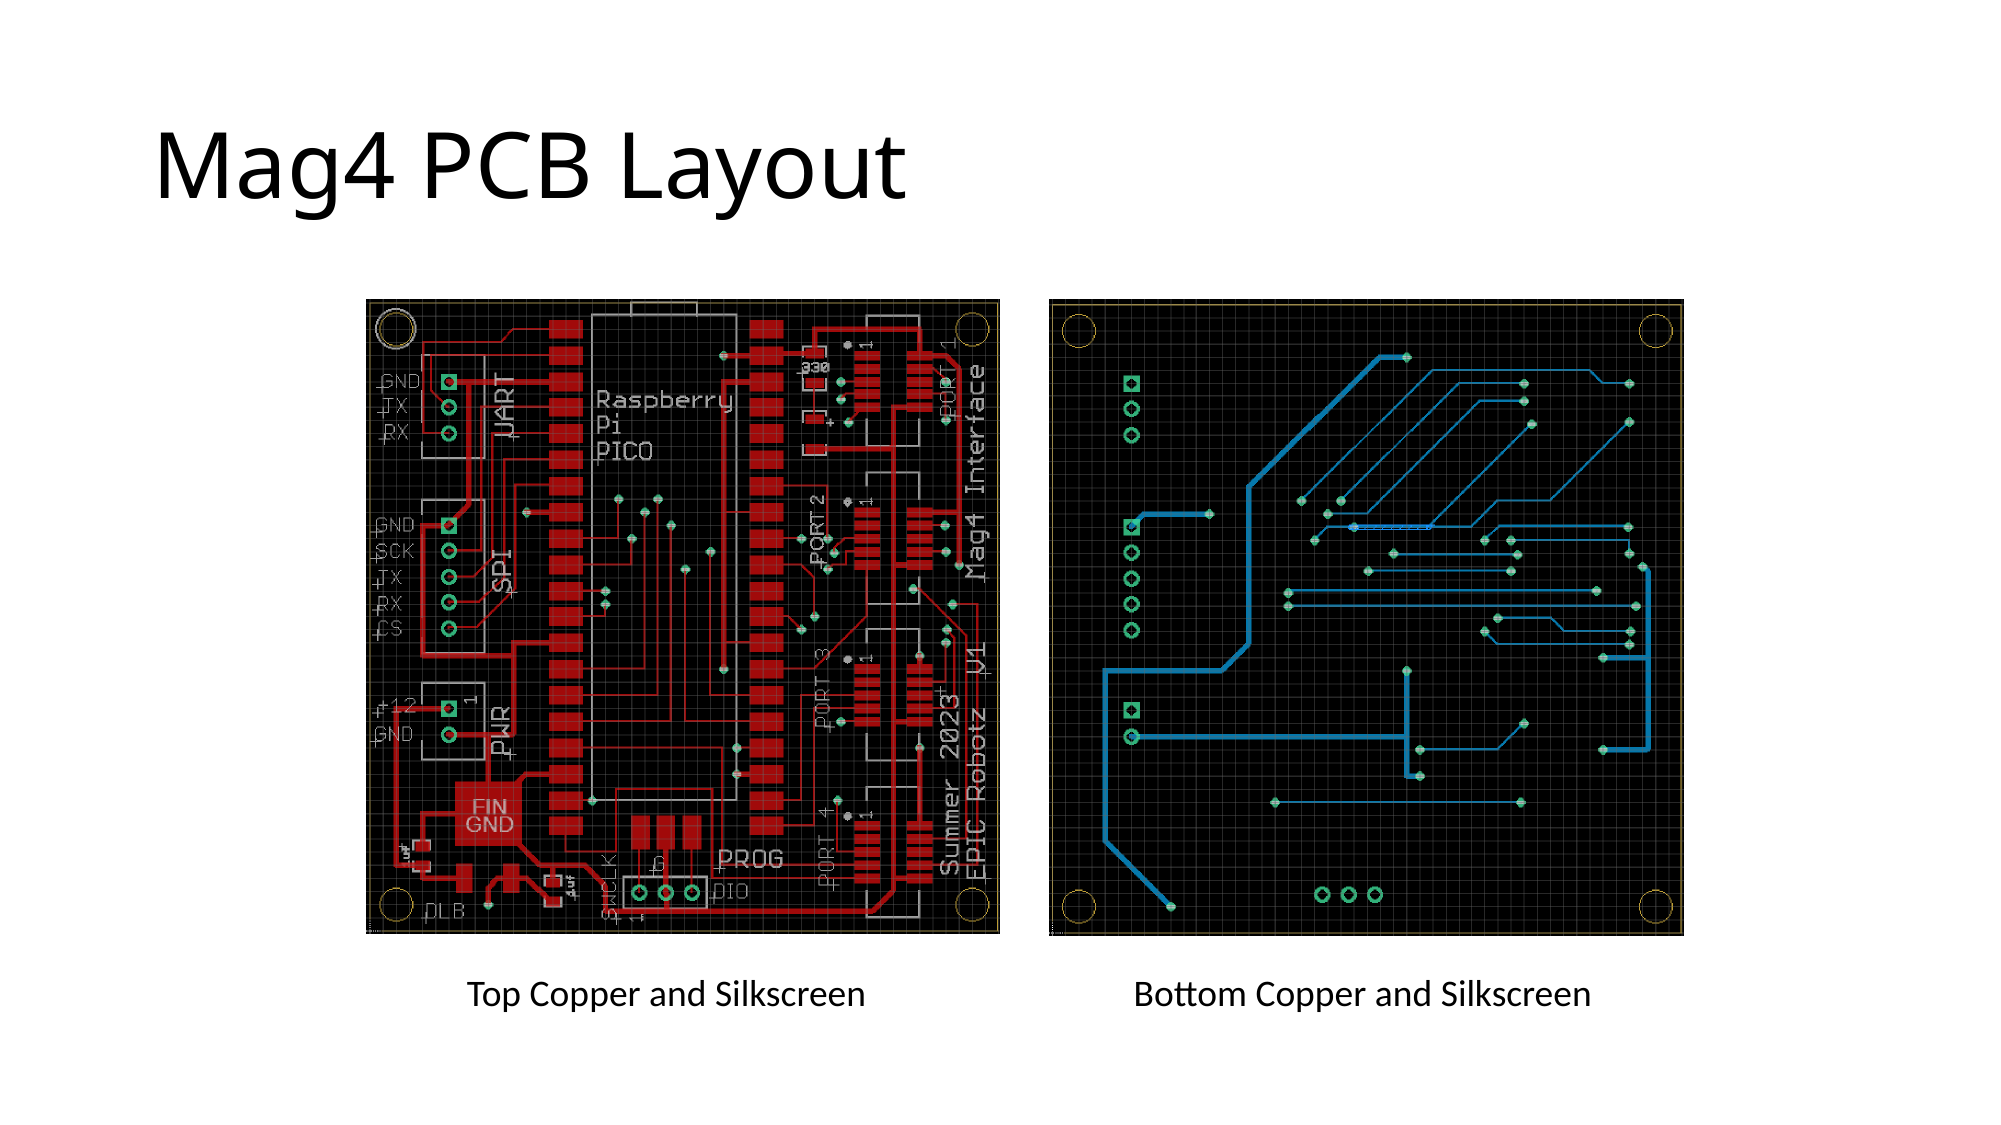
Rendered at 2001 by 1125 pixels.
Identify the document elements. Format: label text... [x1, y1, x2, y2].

text_box Bottom Copper and Silkscreen [1118, 961, 1608, 1022]
picture [366, 299, 1000, 934]
title Mag4 PCB Layout [137, 59, 1863, 278]
text_box Top Copper and Silkscreen [452, 961, 882, 1022]
picture [1049, 299, 1684, 936]
